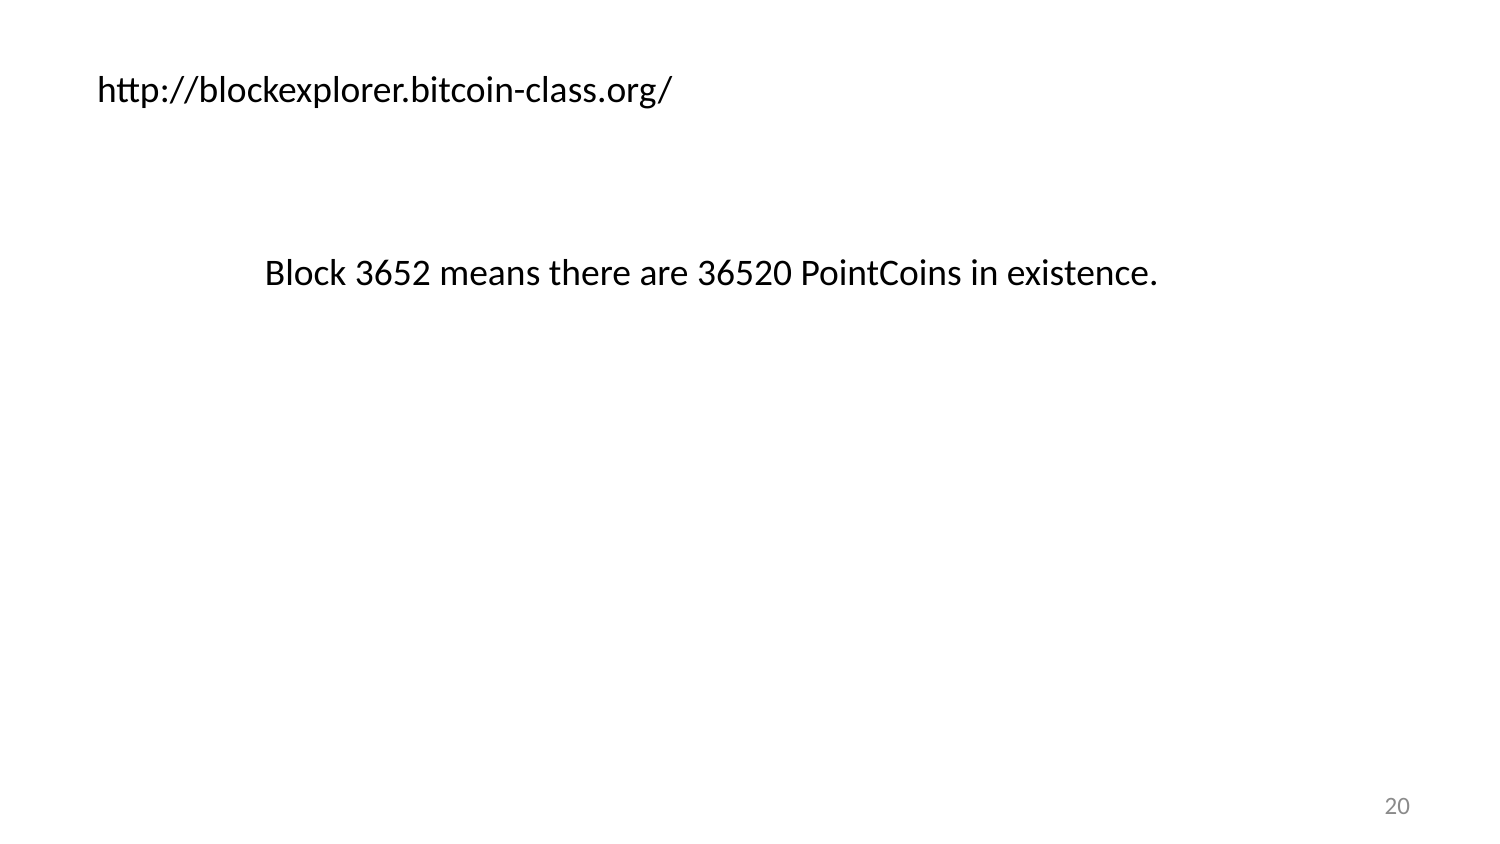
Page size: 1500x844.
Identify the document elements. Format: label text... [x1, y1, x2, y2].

text_box http://blockexplorer.bitcoin-class.org/ [82, 57, 688, 118]
text_box Block 3652 means there are 36520 PointCoins in existence. [250, 240, 1175, 301]
slide_number 19 [1074, 782, 1425, 827]
